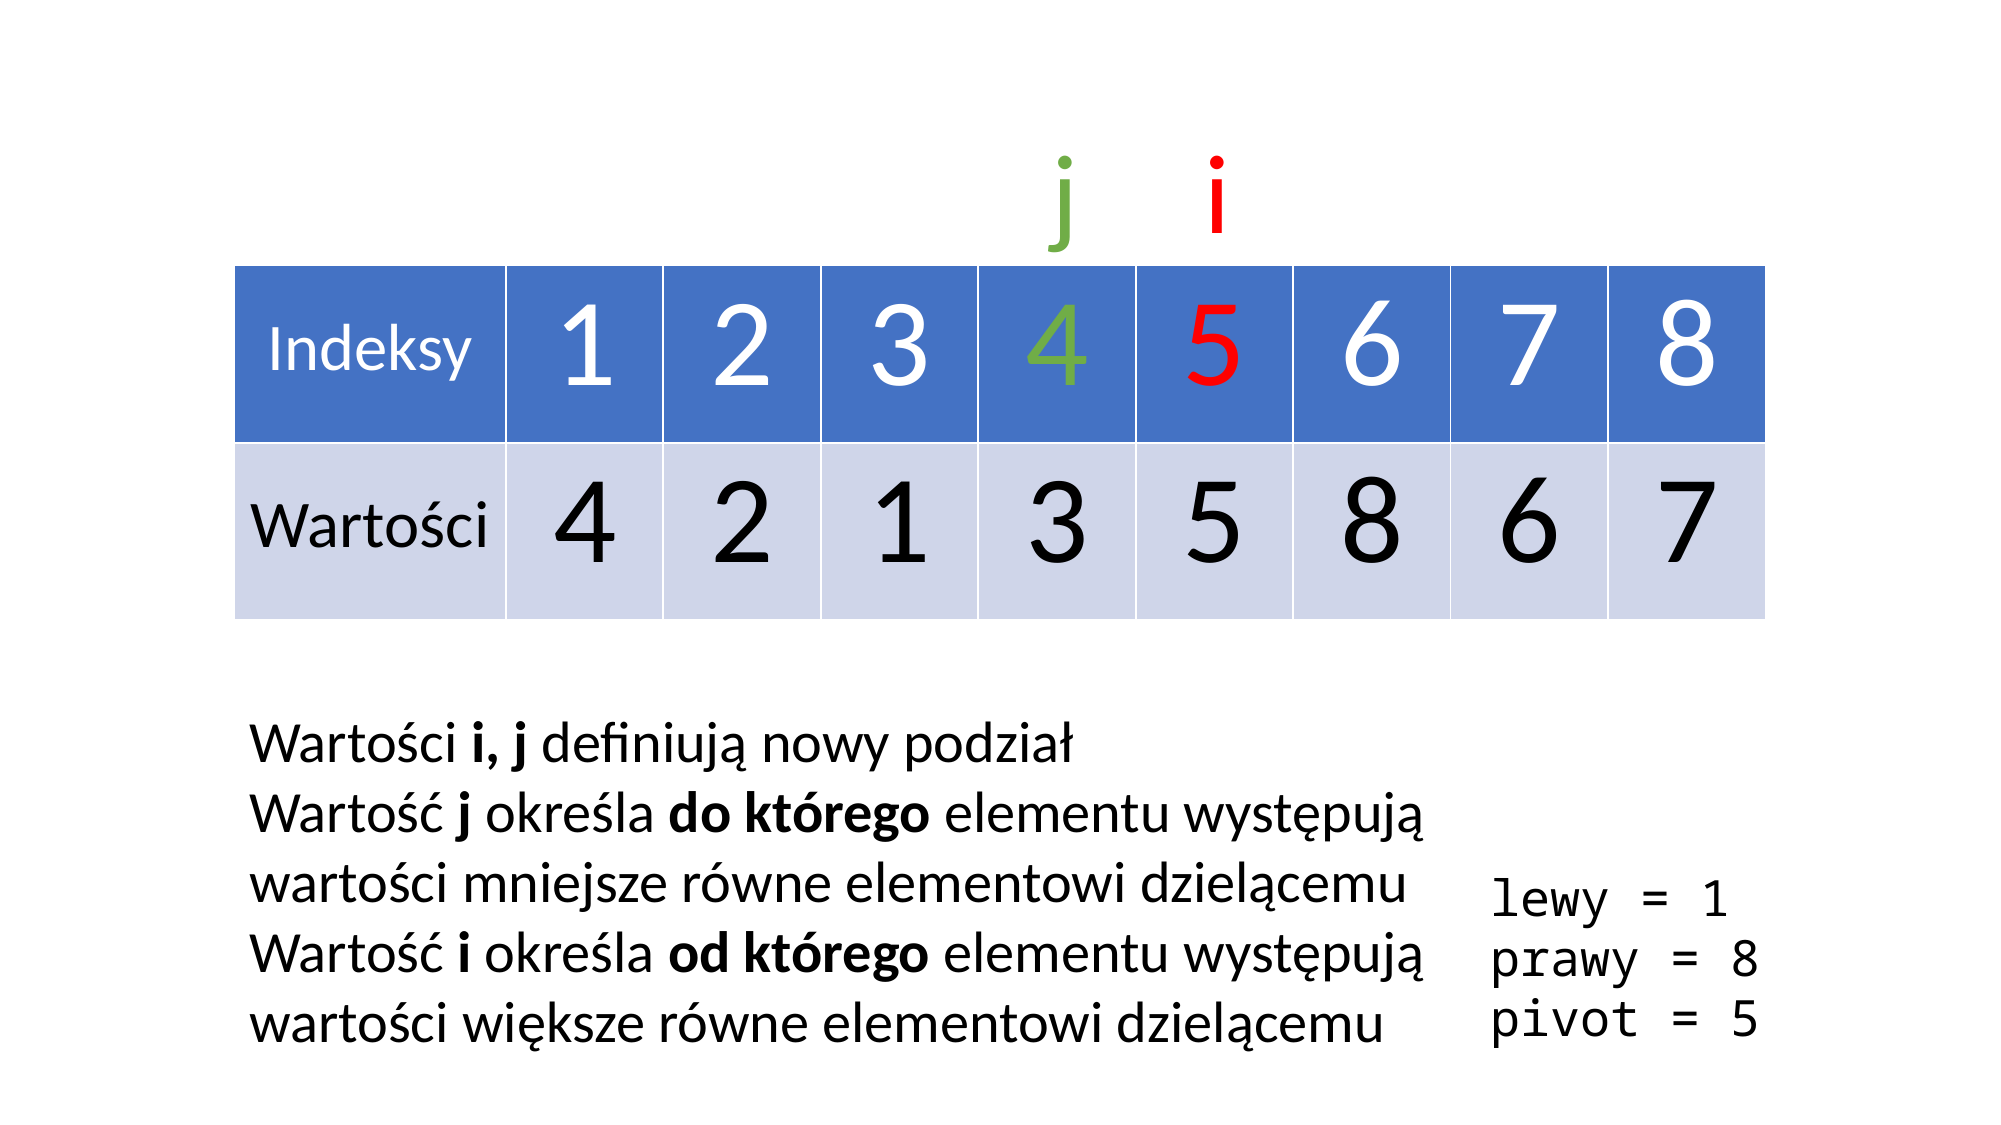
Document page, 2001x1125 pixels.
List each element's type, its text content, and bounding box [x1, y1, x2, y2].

text_box lewy = 1 prawy = 8 pivot = 5 [1485, 859, 1775, 1055]
table_cell 2 [664, 444, 820, 619]
text_box i [1188, 113, 1245, 264]
table_header 4 [979, 266, 1135, 442]
table_header 5 [1137, 266, 1292, 442]
table_cell 7 [1609, 444, 1765, 619]
table_cell 4 [507, 444, 662, 619]
table_header 2 [664, 266, 820, 442]
text_box Wartości i, j definiują nowy podział Wartość j określa do którego elementu występują wartości mniejsze równe elementowi dzielącemu Wartość i określa od którego elementu występują wartości większe równe elementowi dzielącemu [234, 696, 1485, 1062]
table_cell Wartości [235, 444, 505, 619]
table_header 7 [1451, 266, 1607, 442]
table_header 3 [822, 266, 977, 442]
table_cell 6 [1451, 444, 1607, 619]
table_cell 5 [1137, 444, 1292, 619]
table_header 8 [1609, 266, 1765, 442]
table_cell 8 [1294, 444, 1450, 619]
table_cell 3 [979, 444, 1135, 619]
table_header Indeksy [235, 266, 505, 442]
table_header 1 [507, 266, 662, 442]
table_cell 1 [822, 444, 977, 619]
text_box j [1036, 113, 1094, 264]
table_header 6 [1294, 266, 1450, 442]
